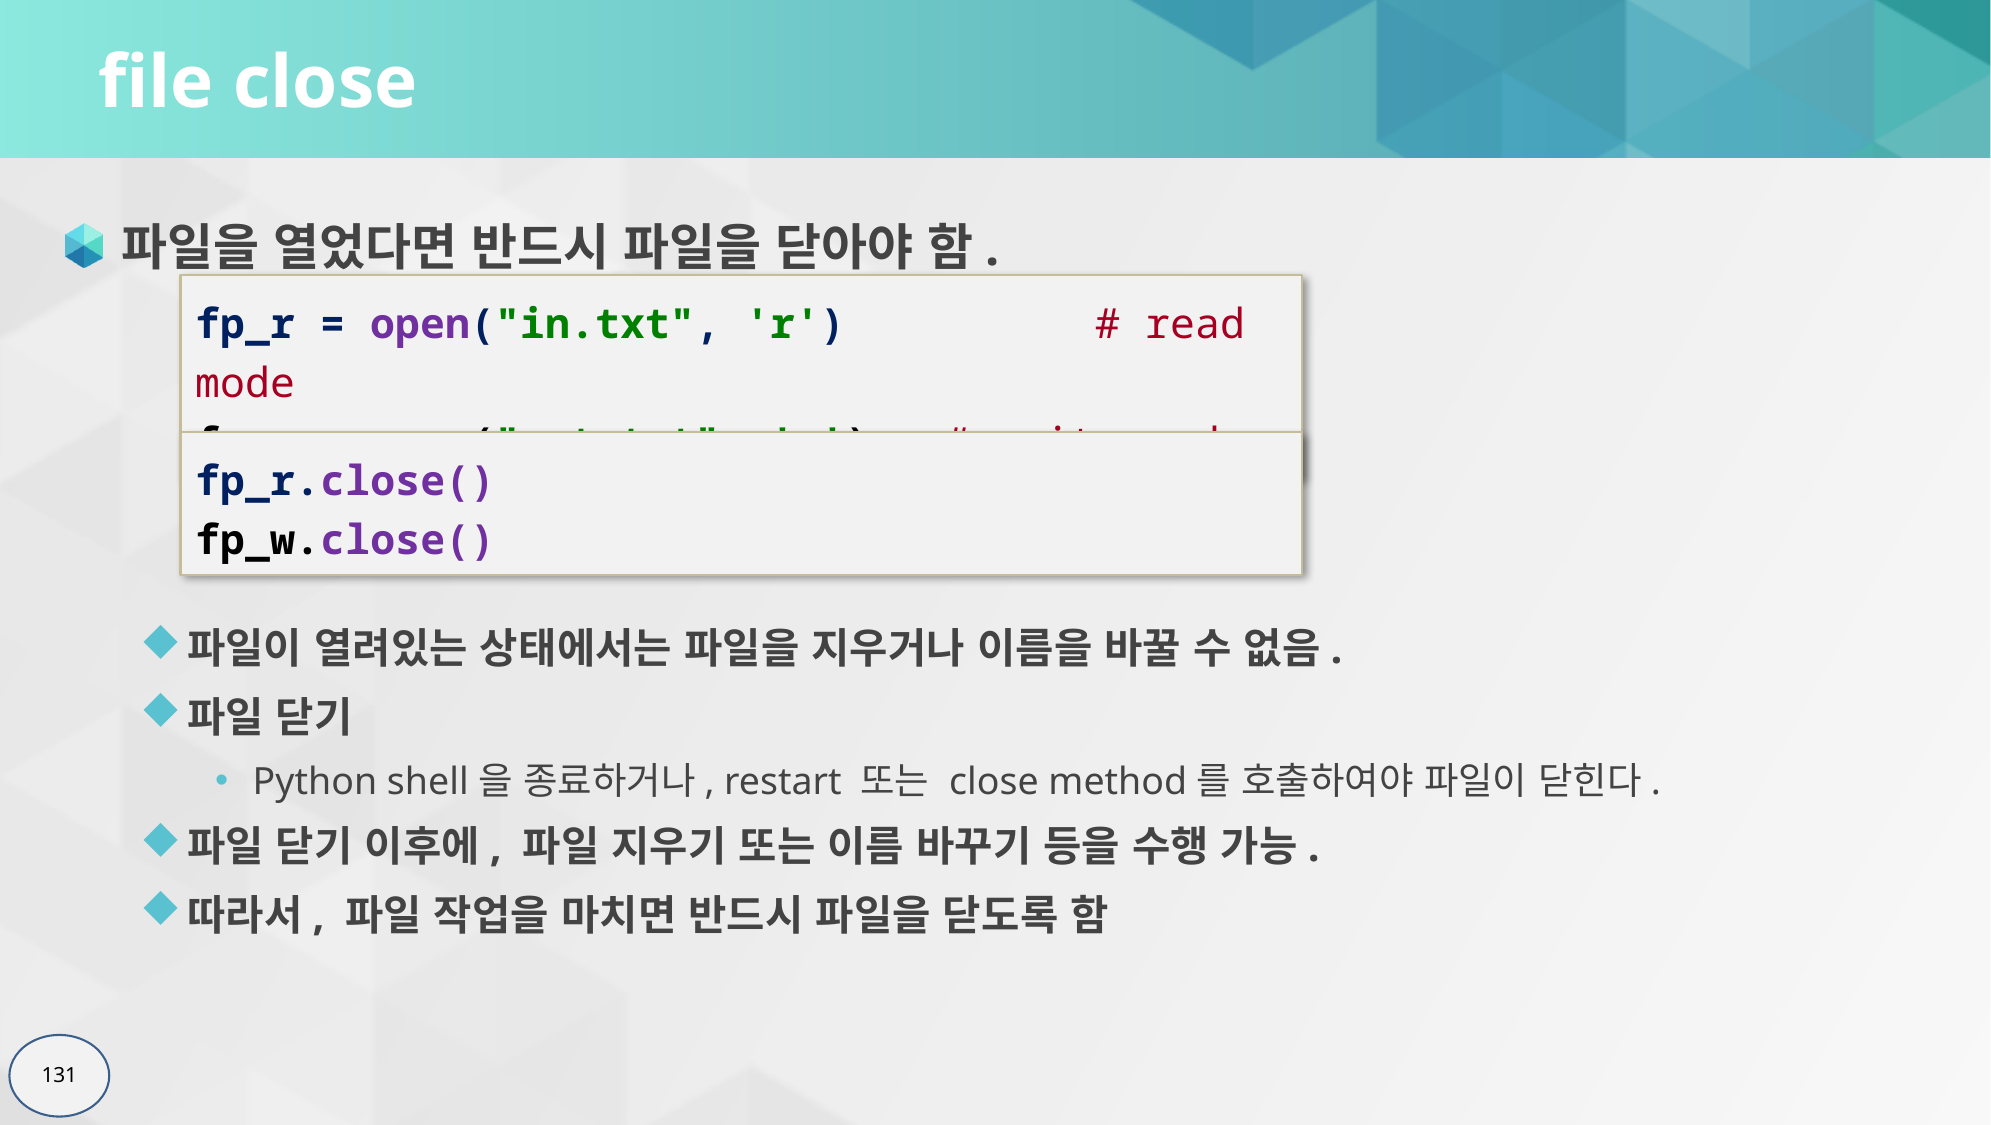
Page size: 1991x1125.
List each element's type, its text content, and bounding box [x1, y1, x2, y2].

picture [0, 0, 1991, 1125]
text_box fp_r.close() fp_w.close() [180, 432, 1303, 575]
list 파일을 열었다면 반드시 파일을 닫아야 함. 파일이 열려있는 상태에서는 파일을 지우거나 이름을 바꿀 수 없음. 파일 닫기 Python shell을 종료하거나, restart 또는 close method를 호출하여야 파일이 닫힌다. 파일 닫기 이후에, 파일 지우기 또는 이름 바꾸기 등을 수행 가능. 따라서, 파일 작업을 마치면 반드시 파일을 닫도록 함 [50, 196, 1929, 1079]
title file close [83, 0, 1681, 158]
text_box fp_r = open("in.txt", 'r') # read mode fp_w = open("out.txt", 'w') # write mode [180, 274, 1303, 432]
